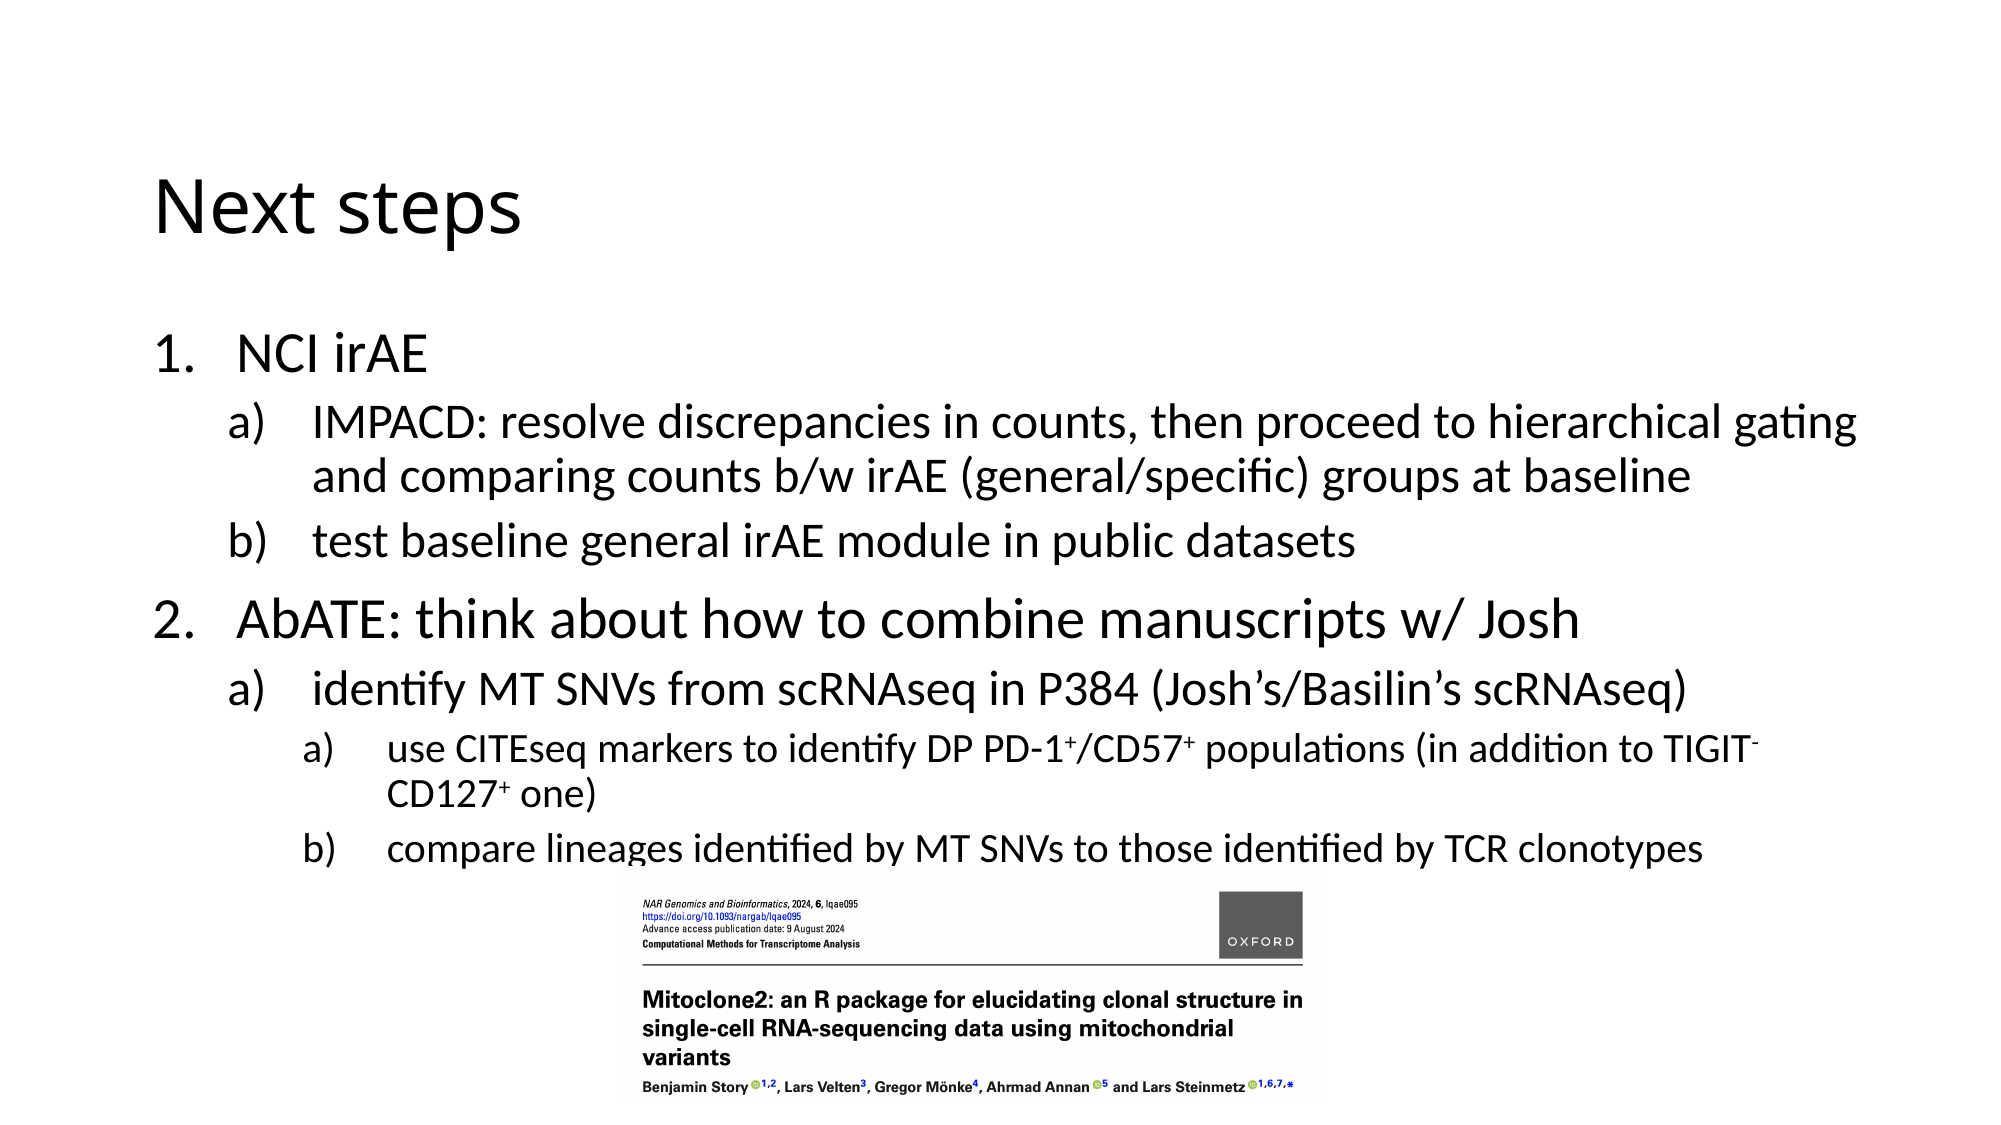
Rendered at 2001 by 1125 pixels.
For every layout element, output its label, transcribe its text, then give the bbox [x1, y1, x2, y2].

list NCI irAE IMPACD: resolve discrepancies in counts, then proceed to hierarchical gating and comparing counts b/w irAE (general/specific) groups at baseline test baseline general irAE module in public datasets AbATE: think about how to combine manuscripts w/ Josh identify MT SNVs from scRNAseq in P384 (Josh’s/Basilin’s scRNAseq) use CITEseq markers to identify DP PD-1+/CD57+ populations (in addition to TIGIT-CD127+ one) compare lineages identified by MT SNVs to those identified by TCR clonotypes [137, 314, 1883, 1053]
picture [618, 866, 1327, 1101]
title Next steps [137, 59, 1824, 314]
